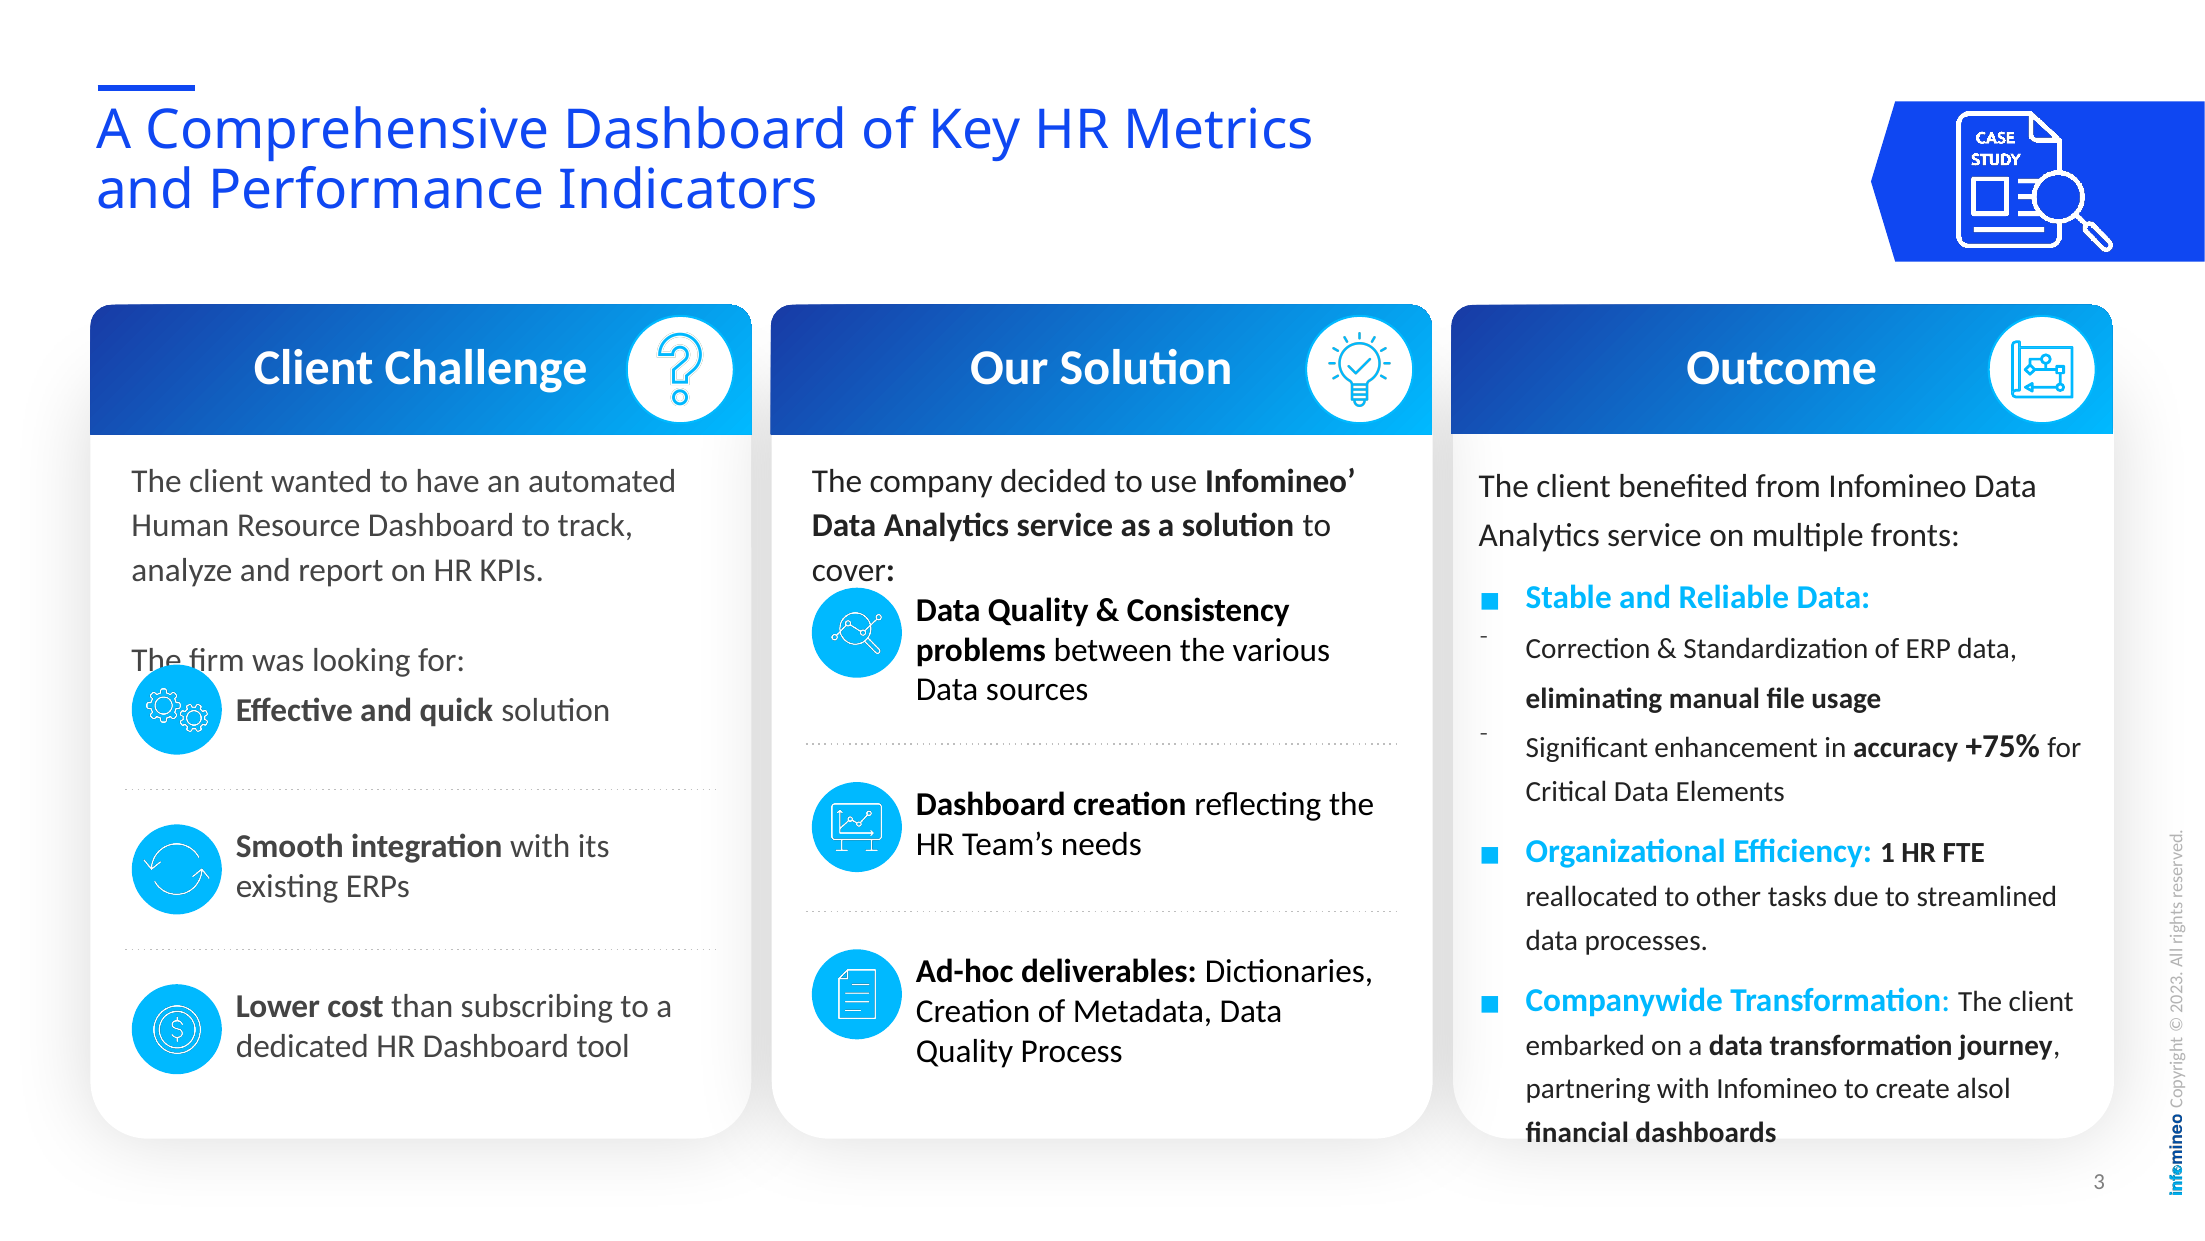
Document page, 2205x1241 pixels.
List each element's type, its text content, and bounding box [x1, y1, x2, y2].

text_box [1458, 426, 2114, 1139]
title A Comprehensive Dashboard of Key HR Metrics and Performance Indicators [96, 101, 2102, 309]
text_box Effective and quick solution [235, 687, 644, 742]
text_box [626, 315, 735, 424]
text_box [1870, 101, 2205, 262]
picture [1956, 110, 2113, 253]
text_box [90, 435, 747, 1139]
text_box The client benefited from Infomineo Data Analytics service on multiple fronts: Stable and Reliable Data: Correction & Standardization of ERP data, eliminating manual file usage Significant enhancement in accuracy +75% for Critical Data Elements Organizational Efficiency: 1 HR FTE reallocated to other tasks due to streamlined data processes. Companywide Transformation: The client embarked on a data transformation journey, partnering with Infomineo to create alsol financial dashboards [1478, 454, 2102, 1120]
text_box The client wanted to have an automated Human Resource Dashboard to track, analyze and report on HR KPIs. The firm was looking for: [131, 454, 711, 678]
text_box [1451, 304, 2113, 434]
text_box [1305, 315, 1414, 424]
picture [2170, 1115, 2182, 1174]
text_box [811, 781, 1391, 874]
text_box The company decided to use Infomineo’ Data Analytics service as a solution to cover: [811, 454, 1391, 573]
text_box Outcome [1627, 343, 1937, 395]
text_box Our Solution [942, 343, 1261, 395]
text_box Client Challenge [220, 343, 621, 395]
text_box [1988, 315, 2096, 424]
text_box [811, 949, 1387, 1075]
text_box [770, 304, 1432, 435]
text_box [131, 824, 693, 915]
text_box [131, 664, 223, 755]
text_box [771, 428, 1433, 1139]
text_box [811, 587, 1397, 707]
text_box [131, 983, 704, 1075]
text_box [90, 304, 752, 435]
